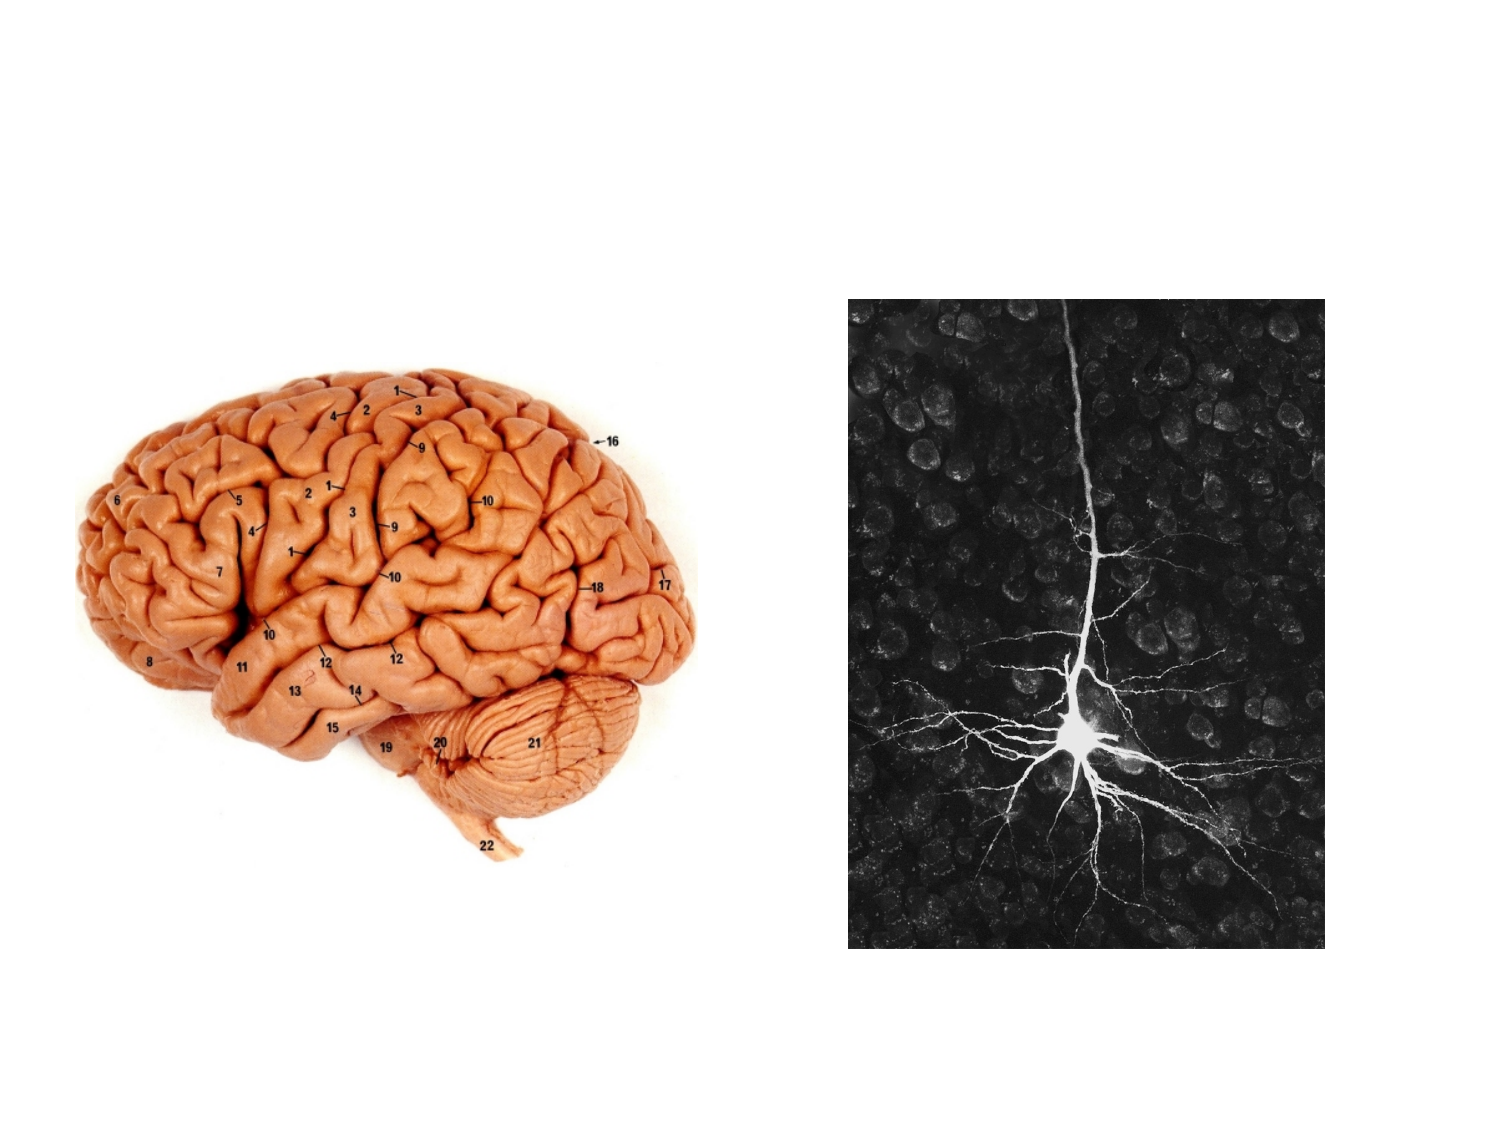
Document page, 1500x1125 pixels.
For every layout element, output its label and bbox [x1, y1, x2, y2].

list [74, 362, 698, 869]
list [847, 299, 1326, 949]
